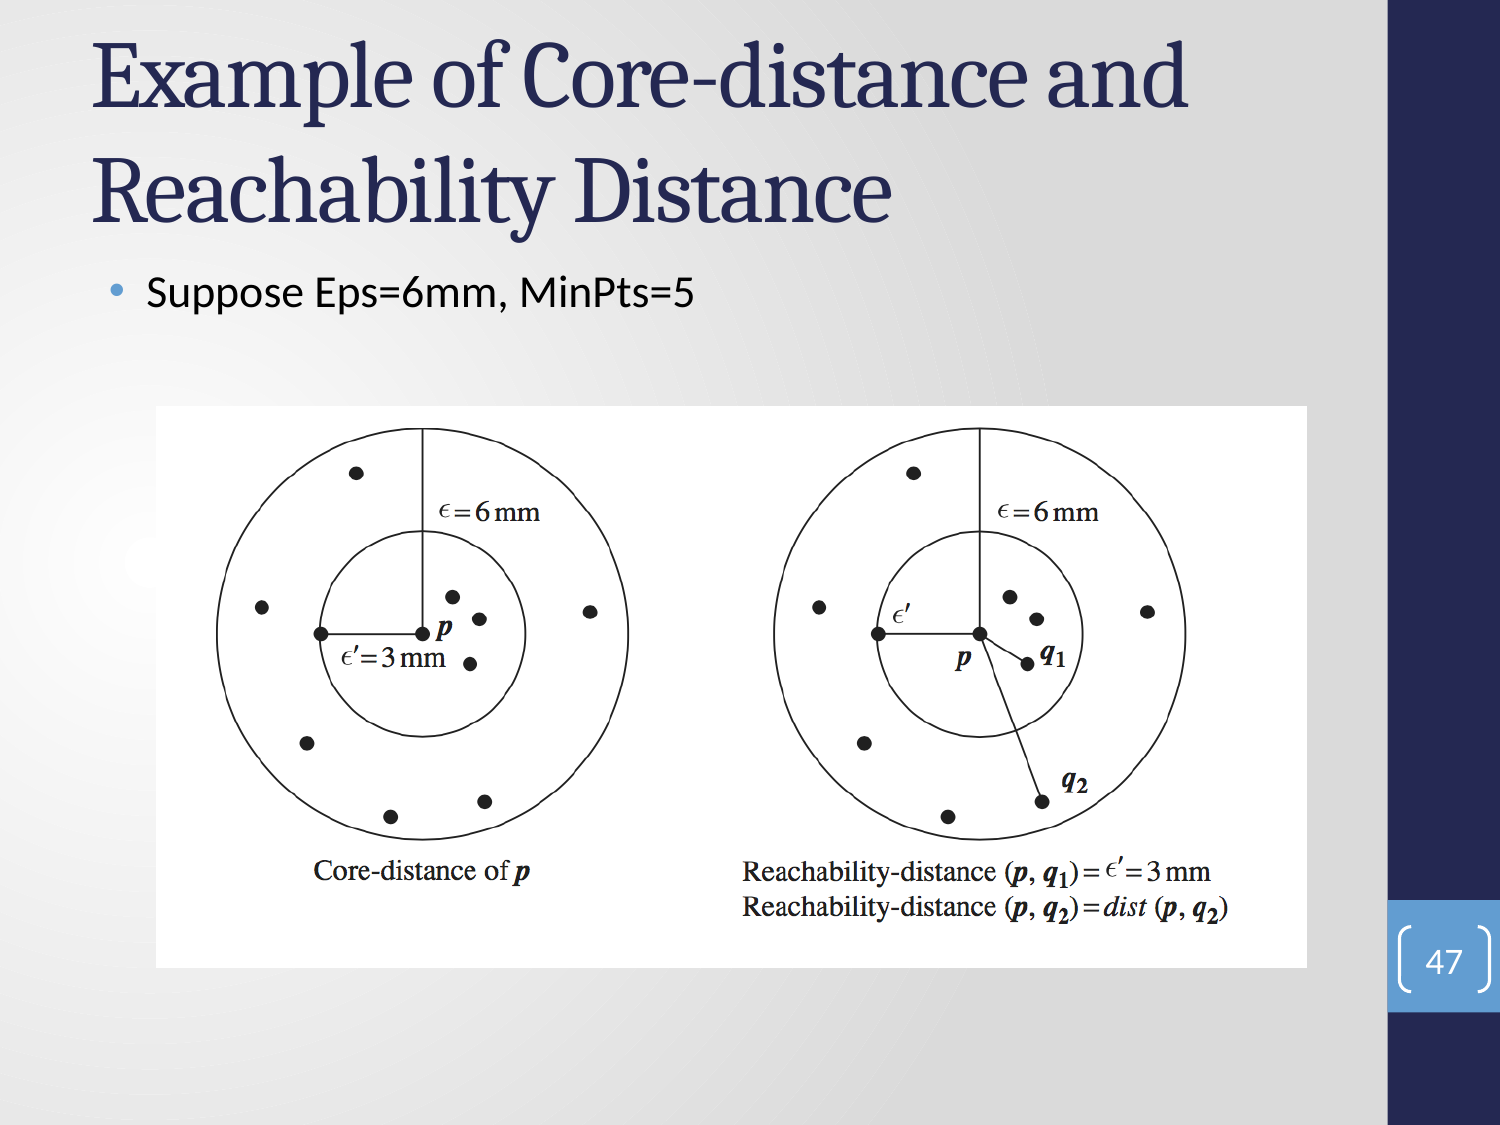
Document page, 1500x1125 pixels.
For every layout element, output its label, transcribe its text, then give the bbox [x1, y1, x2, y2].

title Example of Core-distance and Reachability Distance [75, 45, 1325, 209]
slide_number 47 [1397, 925, 1492, 994]
picture [155, 405, 1307, 969]
list Suppose Eps=6mm, MinPts=5 [75, 254, 1325, 449]
